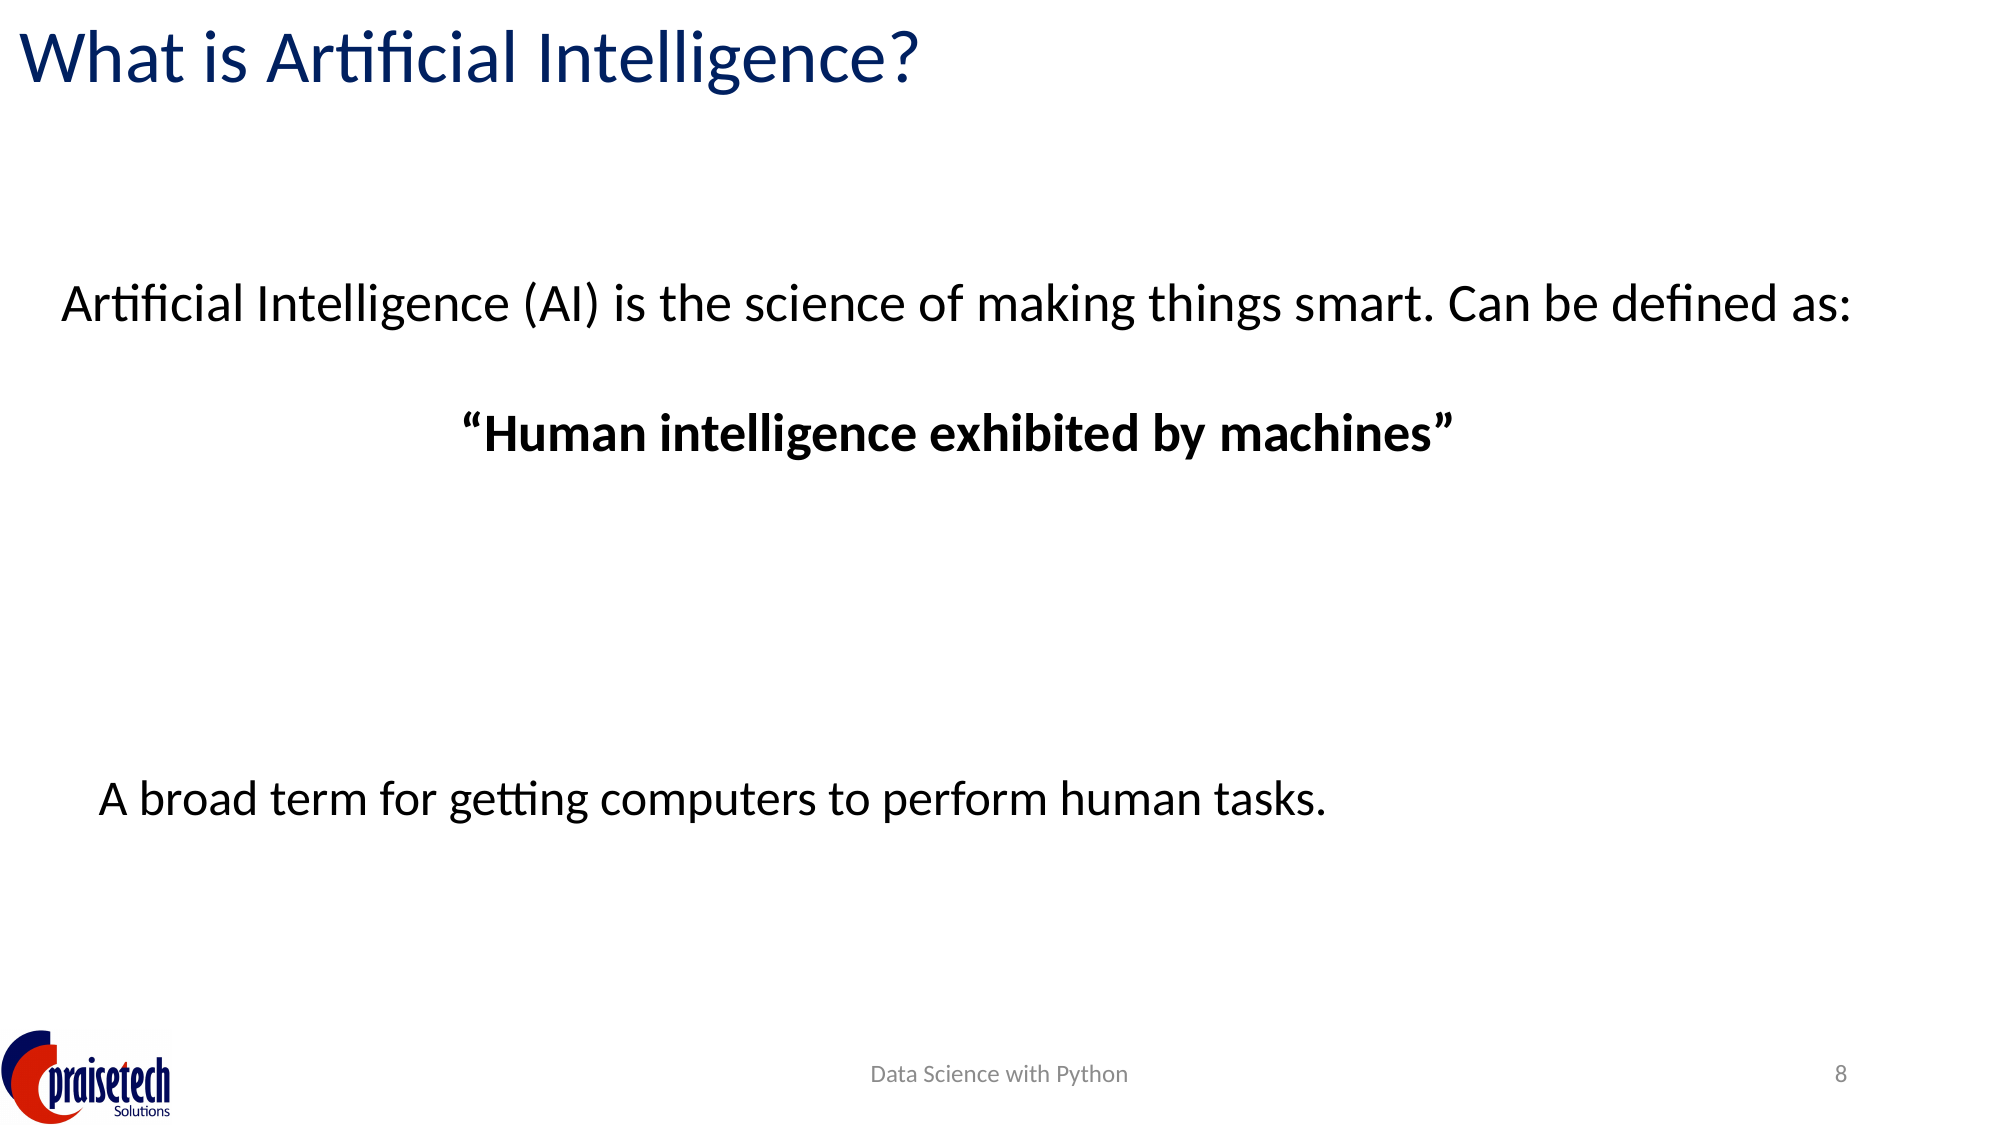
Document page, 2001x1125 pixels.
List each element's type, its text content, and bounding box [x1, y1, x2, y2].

text_box A broad term for getting computers to perform human tasks. [84, 758, 1343, 833]
picture [0, 1029, 172, 1125]
footer Data Science with Python [662, 1042, 1338, 1103]
slide_number 8 [1412, 1042, 1863, 1103]
text_box Artificial Intelligence (AI) is the science of making things smart. Can be defined as: “Human intelligence exhibited by machines” [46, 259, 1872, 470]
text_box What is Artificial Intelligence? [4, 0, 938, 105]
